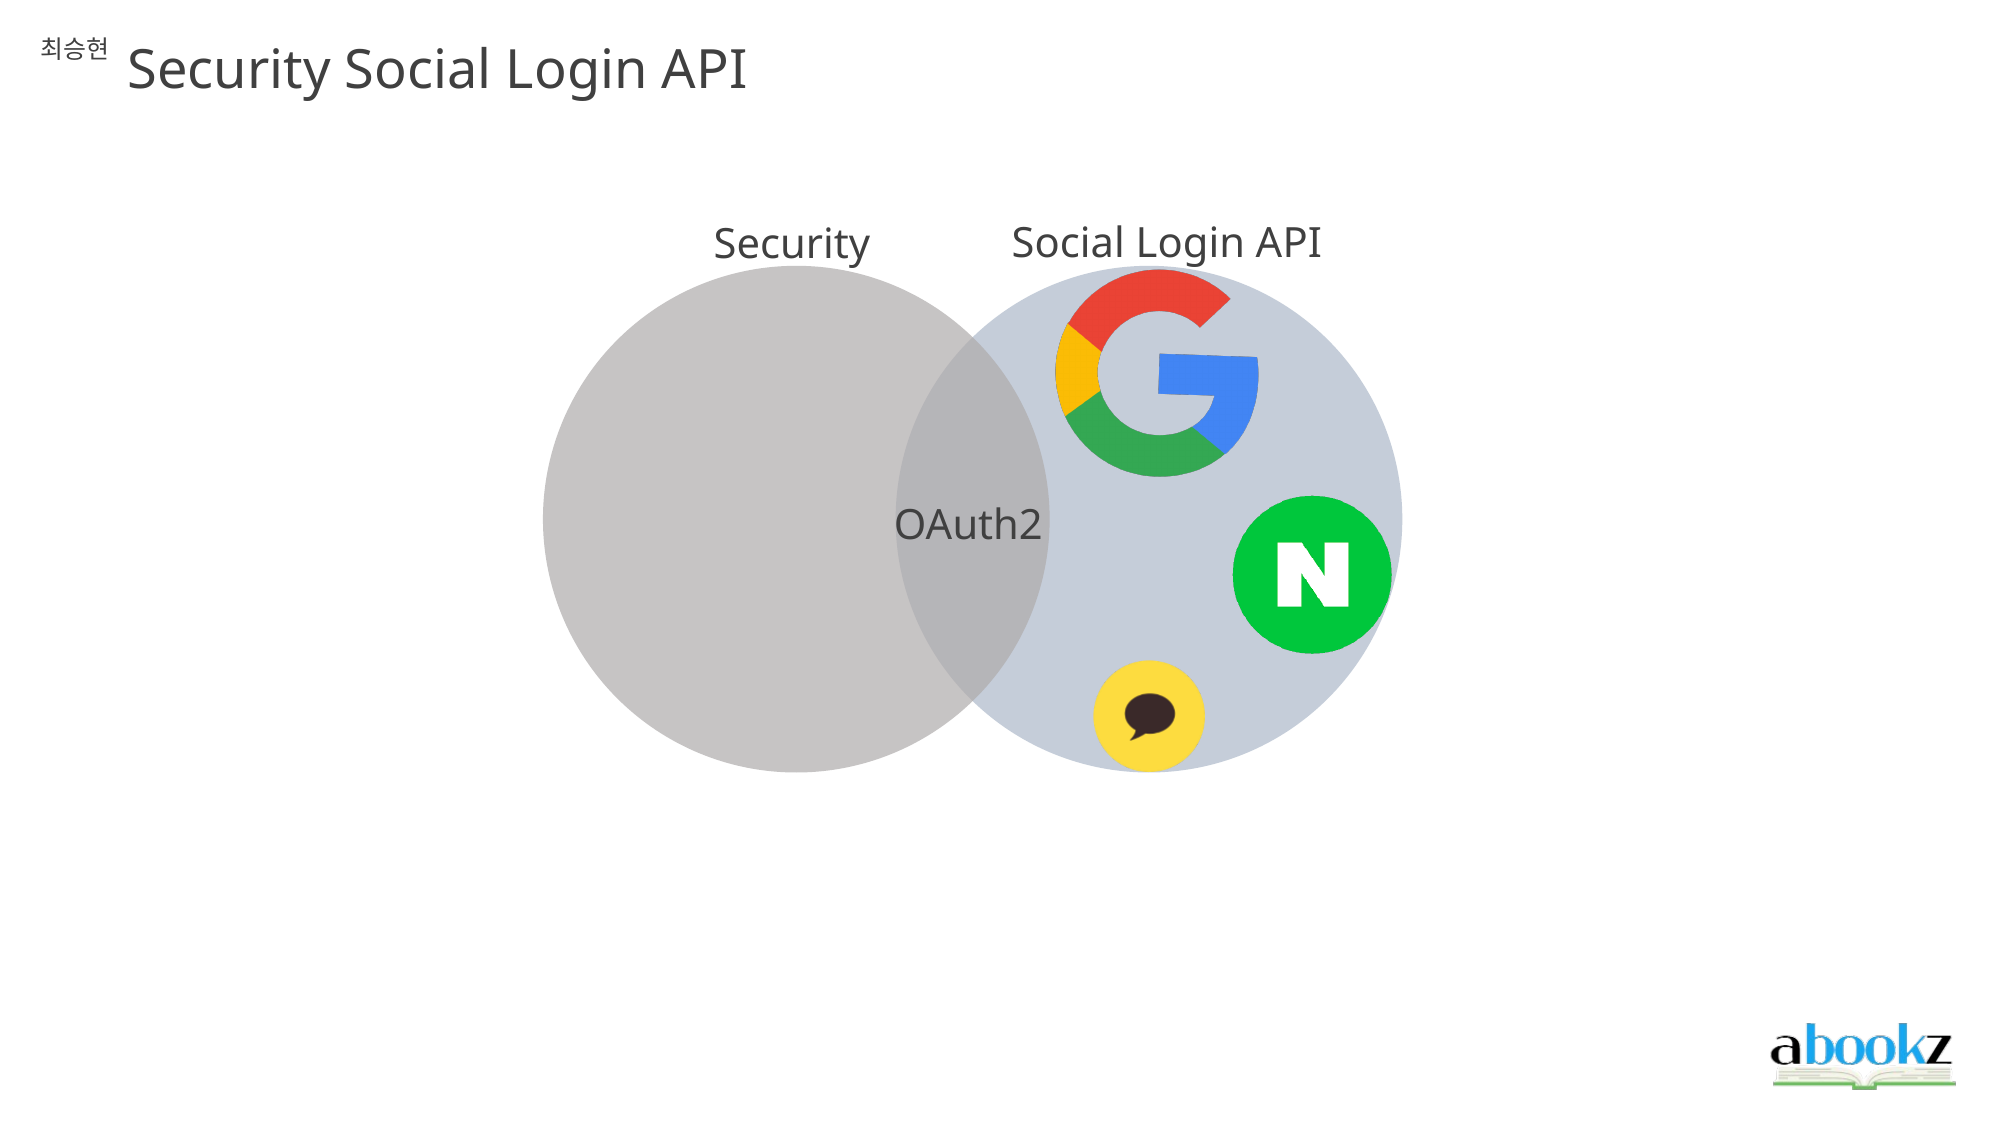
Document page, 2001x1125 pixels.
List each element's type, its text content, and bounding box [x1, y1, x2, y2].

text_box Security Social Login API [112, 26, 763, 107]
text_box [541, 264, 1050, 774]
text_box Social Login API [996, 208, 1420, 273]
text_box OAuth2 [879, 490, 1269, 556]
picture [1092, 659, 1206, 773]
picture [1231, 494, 1393, 655]
picture [1759, 991, 1966, 1095]
picture [1052, 266, 1266, 480]
text_box Security [698, 209, 1052, 274]
text_box [973, 556, 1365, 768]
text_box 최승현 [25, 26, 112, 72]
text_box [973, 283, 1404, 591]
